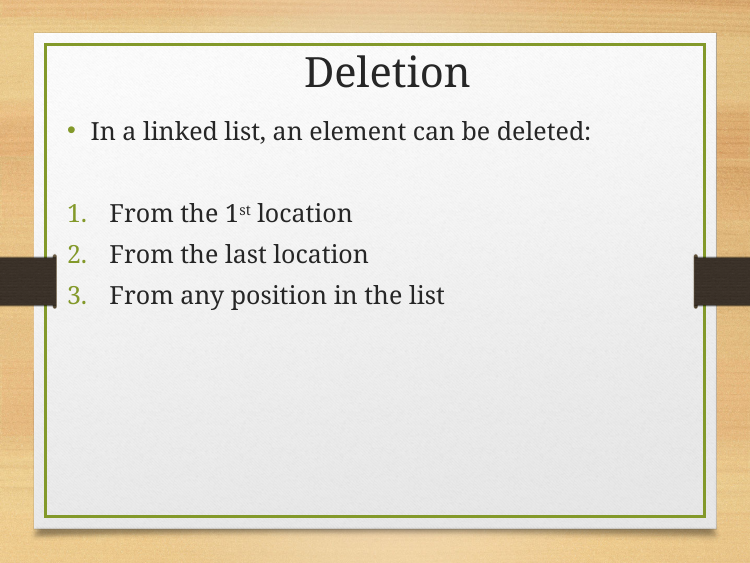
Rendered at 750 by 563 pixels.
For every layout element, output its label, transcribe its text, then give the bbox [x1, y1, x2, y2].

picture [0, 0, 750, 563]
title Deletion [50, 35, 725, 107]
list In a linked list, an element can be deleted: From the 1st location From the last location From any position in the list [52, 107, 728, 504]
